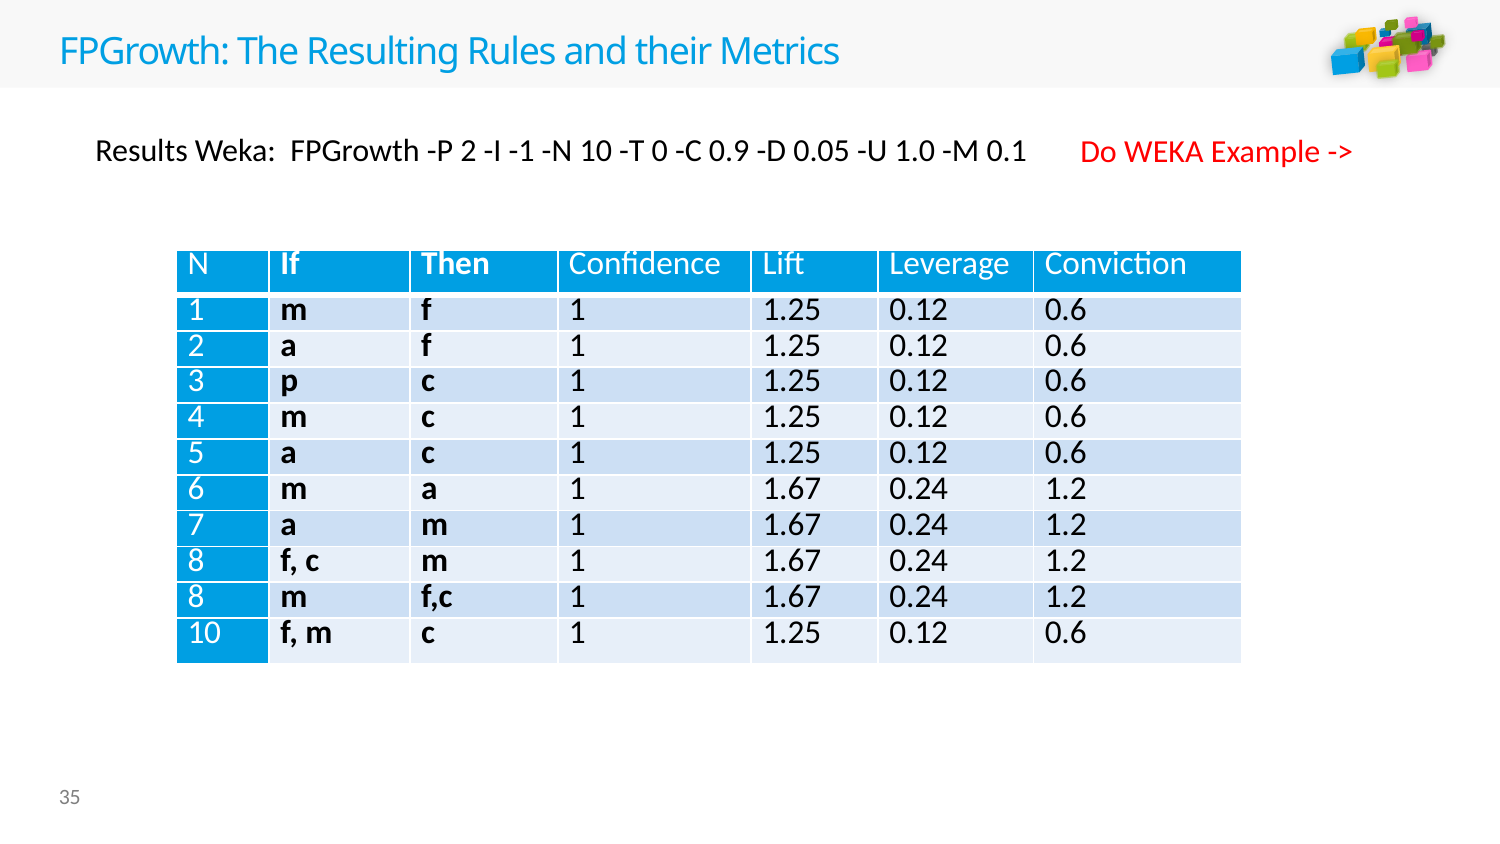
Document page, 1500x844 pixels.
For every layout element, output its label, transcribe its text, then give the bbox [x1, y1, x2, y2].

table_cell 1.25 [752, 332, 877, 366]
table_cell 8 [177, 583, 268, 617]
table_cell 0.12 [879, 619, 1033, 663]
table_cell f [411, 332, 557, 366]
table_cell 1 [559, 368, 750, 402]
table_cell 0.6 [1034, 298, 1241, 330]
table_cell c [411, 404, 557, 438]
table_cell f,c [411, 583, 557, 617]
table_cell 0.12 [879, 332, 1033, 366]
table_header N [177, 251, 268, 292]
table_header Leverage [879, 251, 1033, 292]
table_cell 1.25 [752, 404, 877, 438]
table_cell 0.6 [1034, 404, 1241, 438]
table_cell m [411, 547, 557, 581]
table_cell 1 [559, 476, 750, 510]
table_cell 1.25 [752, 298, 877, 330]
table_cell m [411, 511, 557, 546]
table_cell 0.6 [1034, 619, 1241, 663]
table_cell 0.6 [1034, 440, 1241, 474]
table_cell 0.24 [879, 511, 1033, 546]
table_cell c [411, 368, 557, 402]
table_cell 1.67 [752, 547, 877, 581]
table_cell 1 [559, 298, 750, 330]
table_cell p [270, 368, 409, 402]
table_cell 6 [177, 476, 268, 510]
table_cell m [270, 476, 409, 510]
table_cell m [270, 298, 409, 330]
table_cell 1 [559, 583, 750, 617]
table_cell c [411, 440, 557, 474]
table_cell 1.25 [752, 368, 877, 402]
table_cell 1.2 [1034, 547, 1241, 581]
table_cell 5 [177, 440, 268, 474]
text_box Do WEKA Example -> [1065, 122, 1369, 176]
table_cell 4 [177, 404, 268, 438]
table_cell 1.67 [752, 583, 877, 617]
table_cell a [270, 511, 409, 546]
table_cell 10 [177, 619, 268, 663]
table_header Conviction [1034, 251, 1241, 292]
table_cell 1 [559, 511, 750, 546]
table_header If [270, 251, 409, 292]
table_cell 1.2 [1034, 511, 1241, 546]
table_cell a [411, 476, 557, 510]
table_cell 1.67 [752, 511, 877, 546]
table_cell 1.25 [752, 440, 877, 474]
table_cell 2 [177, 332, 268, 366]
table_cell m [270, 404, 409, 438]
table_cell 1 [559, 619, 750, 663]
table_cell 0.12 [879, 368, 1033, 402]
table_cell 0.12 [879, 440, 1033, 474]
table_cell 0.24 [879, 476, 1033, 510]
table_cell f, m [270, 619, 409, 663]
table_cell 0.6 [1034, 368, 1241, 402]
table_cell a [270, 440, 409, 474]
table_cell f [411, 298, 557, 330]
table_cell 1 [559, 404, 750, 438]
table_header Lift [752, 251, 877, 292]
table_cell 3 [177, 368, 268, 402]
table_cell 7 [177, 511, 268, 546]
table_cell 1 [559, 440, 750, 474]
table_cell 0.12 [879, 404, 1033, 438]
title FPGrowth: The Resulting Rules and their Metrics [58, 31, 1267, 73]
table_cell 1 [559, 332, 750, 366]
table_cell a [270, 332, 409, 366]
table_cell c [411, 619, 557, 663]
table_header Then [411, 251, 557, 292]
table_header Confidence [559, 251, 750, 292]
table_cell 0.12 [879, 298, 1033, 330]
table_cell 0.6 [1034, 332, 1241, 366]
table_cell f, c [270, 547, 409, 581]
table_cell 0.24 [879, 547, 1033, 581]
table_cell 1.2 [1034, 476, 1241, 510]
table_cell 1 [559, 547, 750, 581]
table_cell 1.25 [752, 619, 877, 663]
table_cell 1.2 [1034, 583, 1241, 617]
table_cell 8 [177, 547, 268, 581]
table_cell 1 [177, 298, 268, 330]
table_cell 0.24 [879, 583, 1033, 617]
table_cell 1.67 [752, 476, 877, 510]
text_box Results Weka: FPGrowth -P 2 -I -1 -N 10 -T 0 -C 0.9 -D 0.05 -U 1.0 -M 0.1 [80, 121, 1044, 175]
table_cell m [270, 583, 409, 617]
